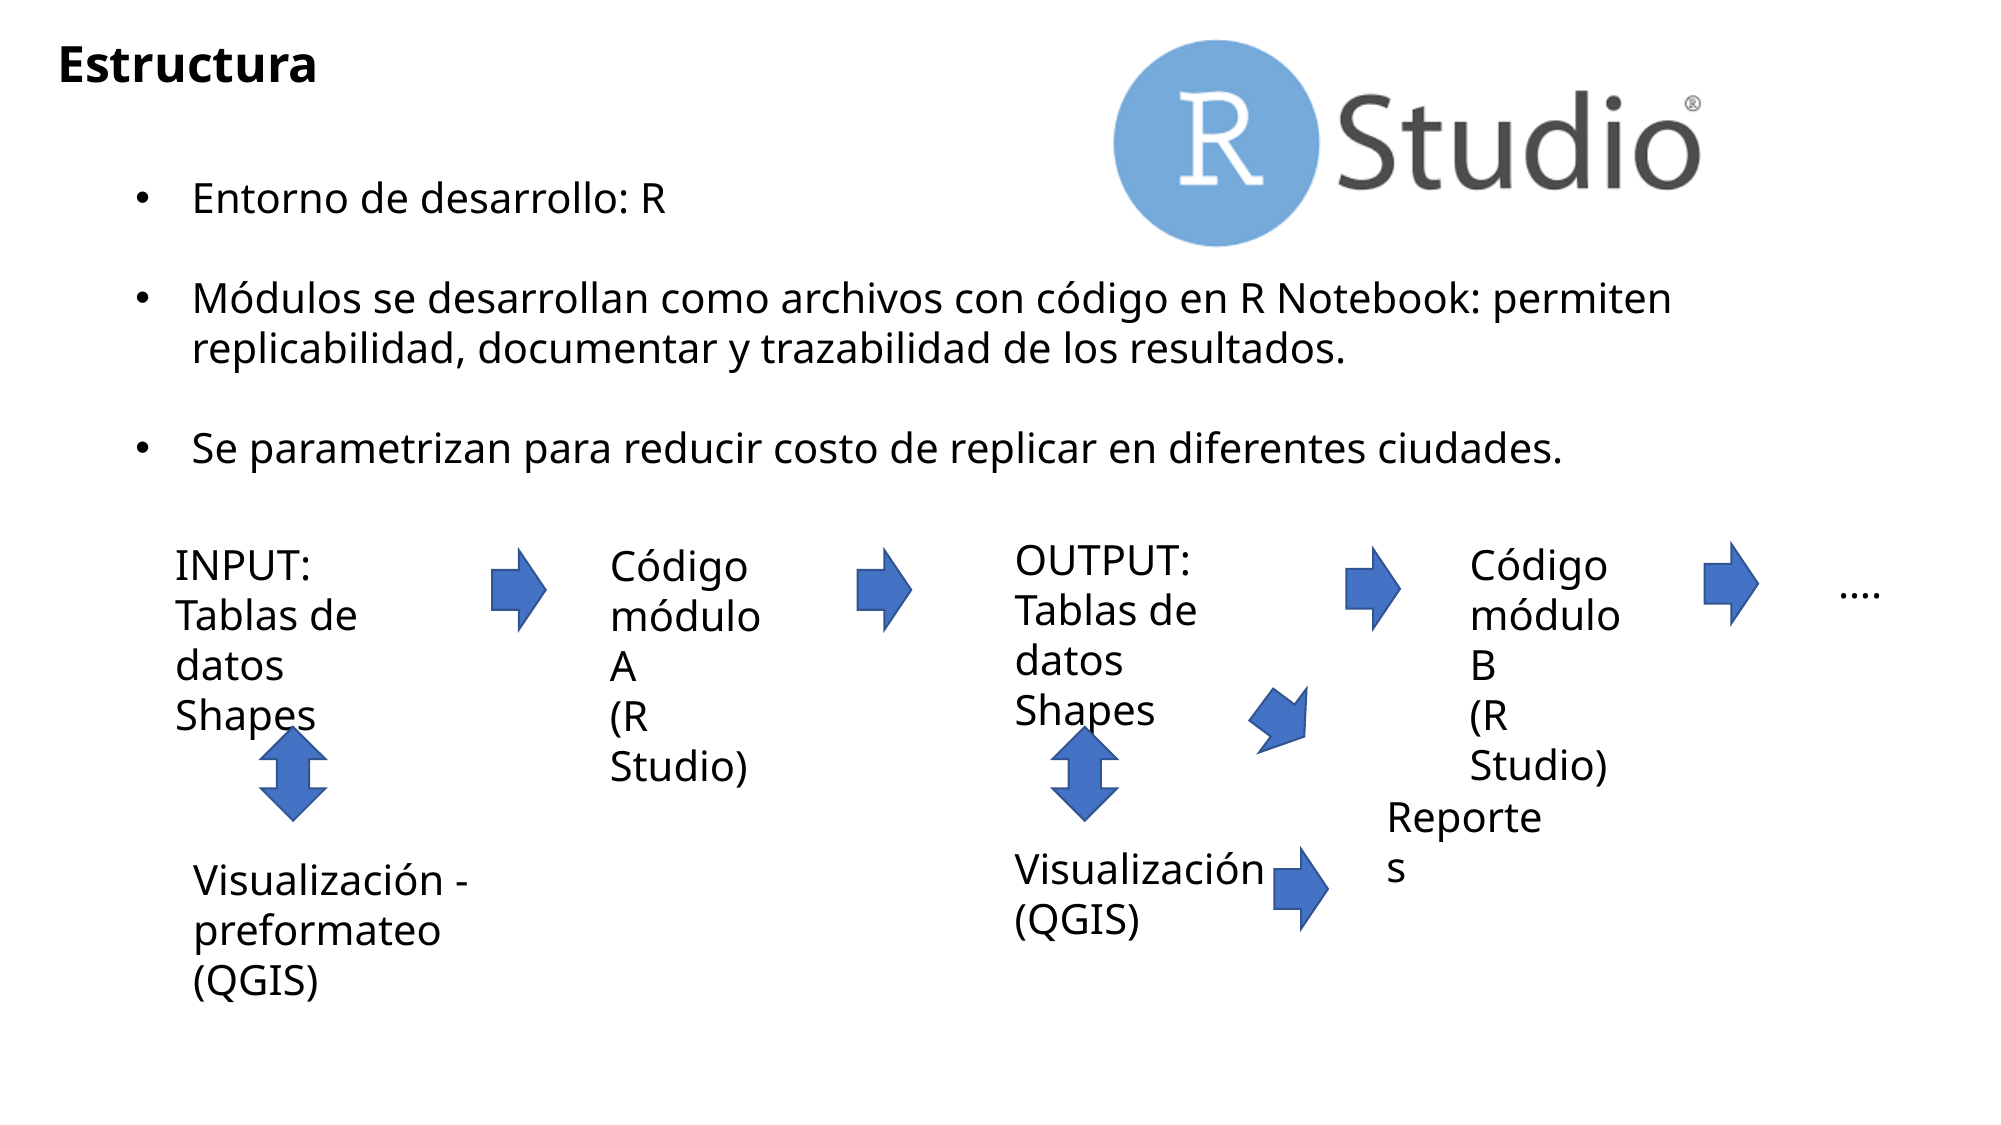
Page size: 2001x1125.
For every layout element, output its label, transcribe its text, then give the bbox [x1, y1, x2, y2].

text_box [856, 546, 913, 634]
text_box OUTPUT: Tablas de datos Shapes [999, 525, 1320, 734]
text_box Código módulo A (R Studio) [594, 532, 792, 659]
text_box Entorno de desarrollo: R Módulos se desarrollan como archivos con código en R Notebook: permiten replicabilidad, documentar y trazabilidad de los resultados. Se parametrizan para reducir costo de replicar en diferentes ciudades. [120, 163, 1705, 667]
text_box [491, 546, 547, 634]
text_box Estructura [41, 27, 917, 98]
text_box [1247, 685, 1308, 755]
text_box INPUT: Tablas de datos Shapes [159, 530, 480, 740]
text_box Código módulo B (R Studio) [1454, 531, 1652, 658]
text_box Visualización (QGIS) [999, 834, 1363, 961]
text_box …. [1822, 548, 1939, 644]
text_box Visualización - preformateo (QGIS) [177, 845, 541, 972]
text_box [1049, 725, 1120, 823]
text_box [1345, 545, 1402, 632]
text_box [1273, 845, 1330, 933]
text_box Reportes [1371, 783, 1569, 910]
text_box [1703, 540, 1760, 627]
picture [1111, 39, 1704, 248]
text_box [258, 725, 328, 823]
